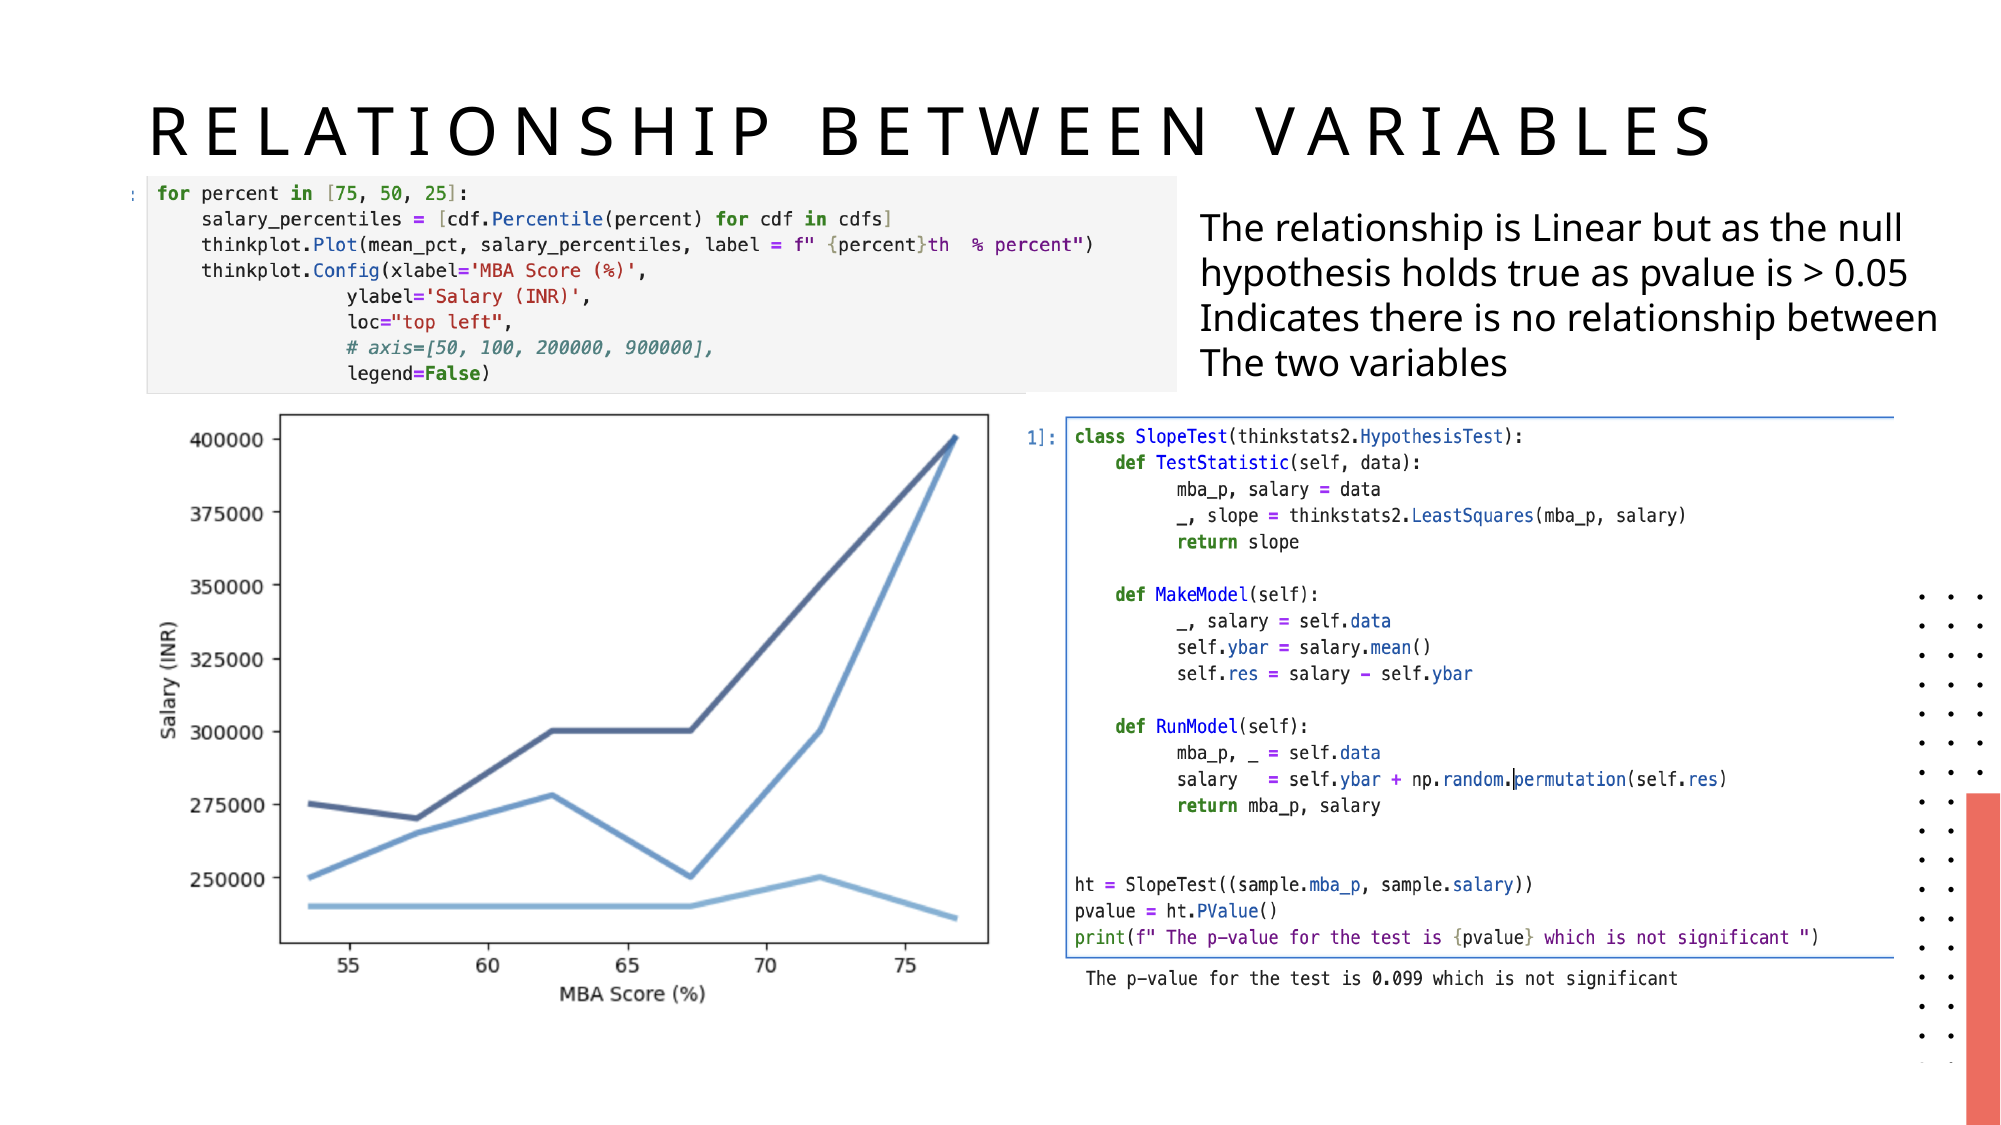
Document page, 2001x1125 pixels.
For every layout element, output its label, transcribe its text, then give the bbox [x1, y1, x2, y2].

picture [1026, 392, 1894, 1000]
title Relationship between variables [132, 59, 1832, 177]
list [132, 176, 1177, 1007]
text_box The relationship is Linear but as the null hypothesis holds true as pvalue is > 0.05 Indicates there is no relationship between The two variables [1185, 196, 1955, 391]
picture [1907, 582, 1994, 1064]
